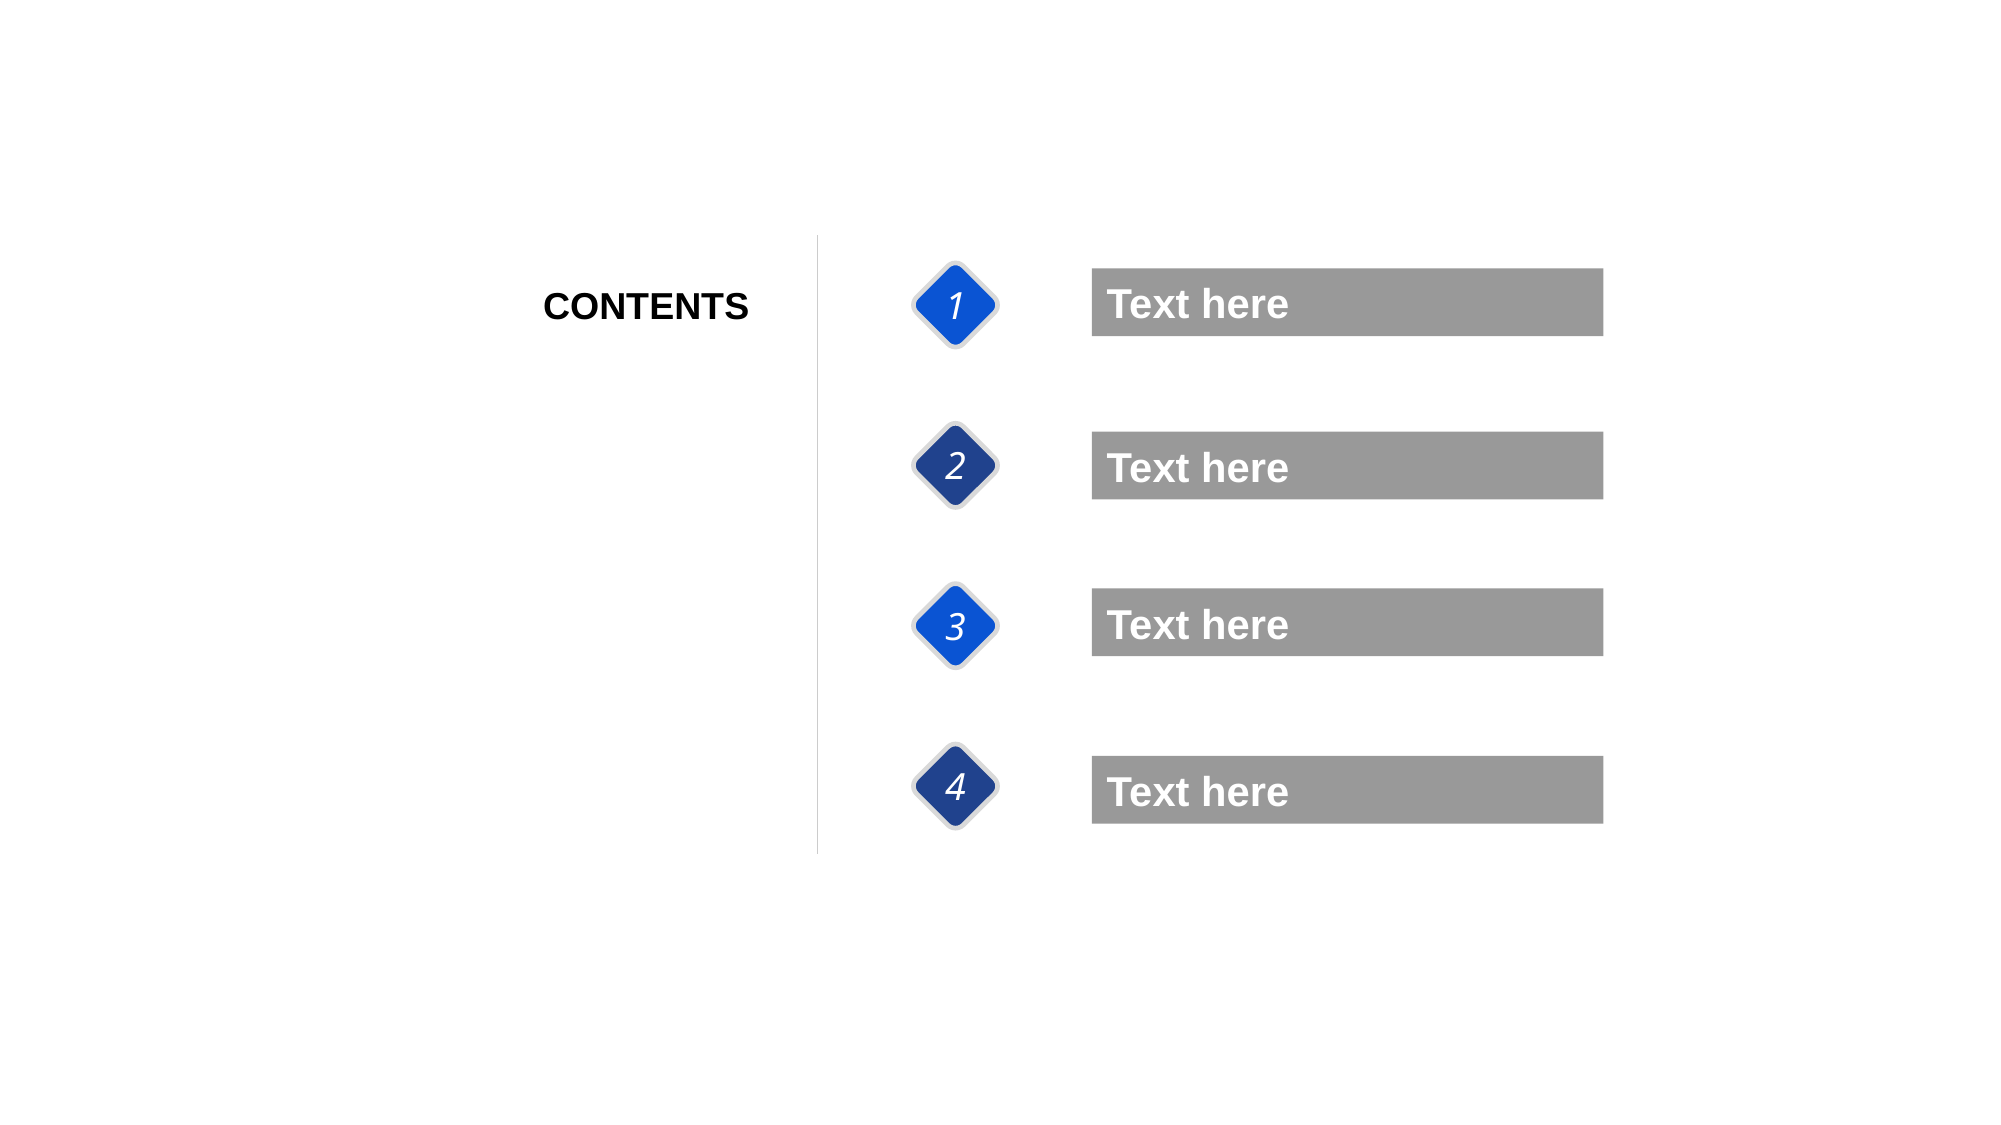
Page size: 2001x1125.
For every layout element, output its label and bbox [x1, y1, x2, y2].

text_box [922, 271, 989, 819]
text_box [456, 235, 1604, 855]
